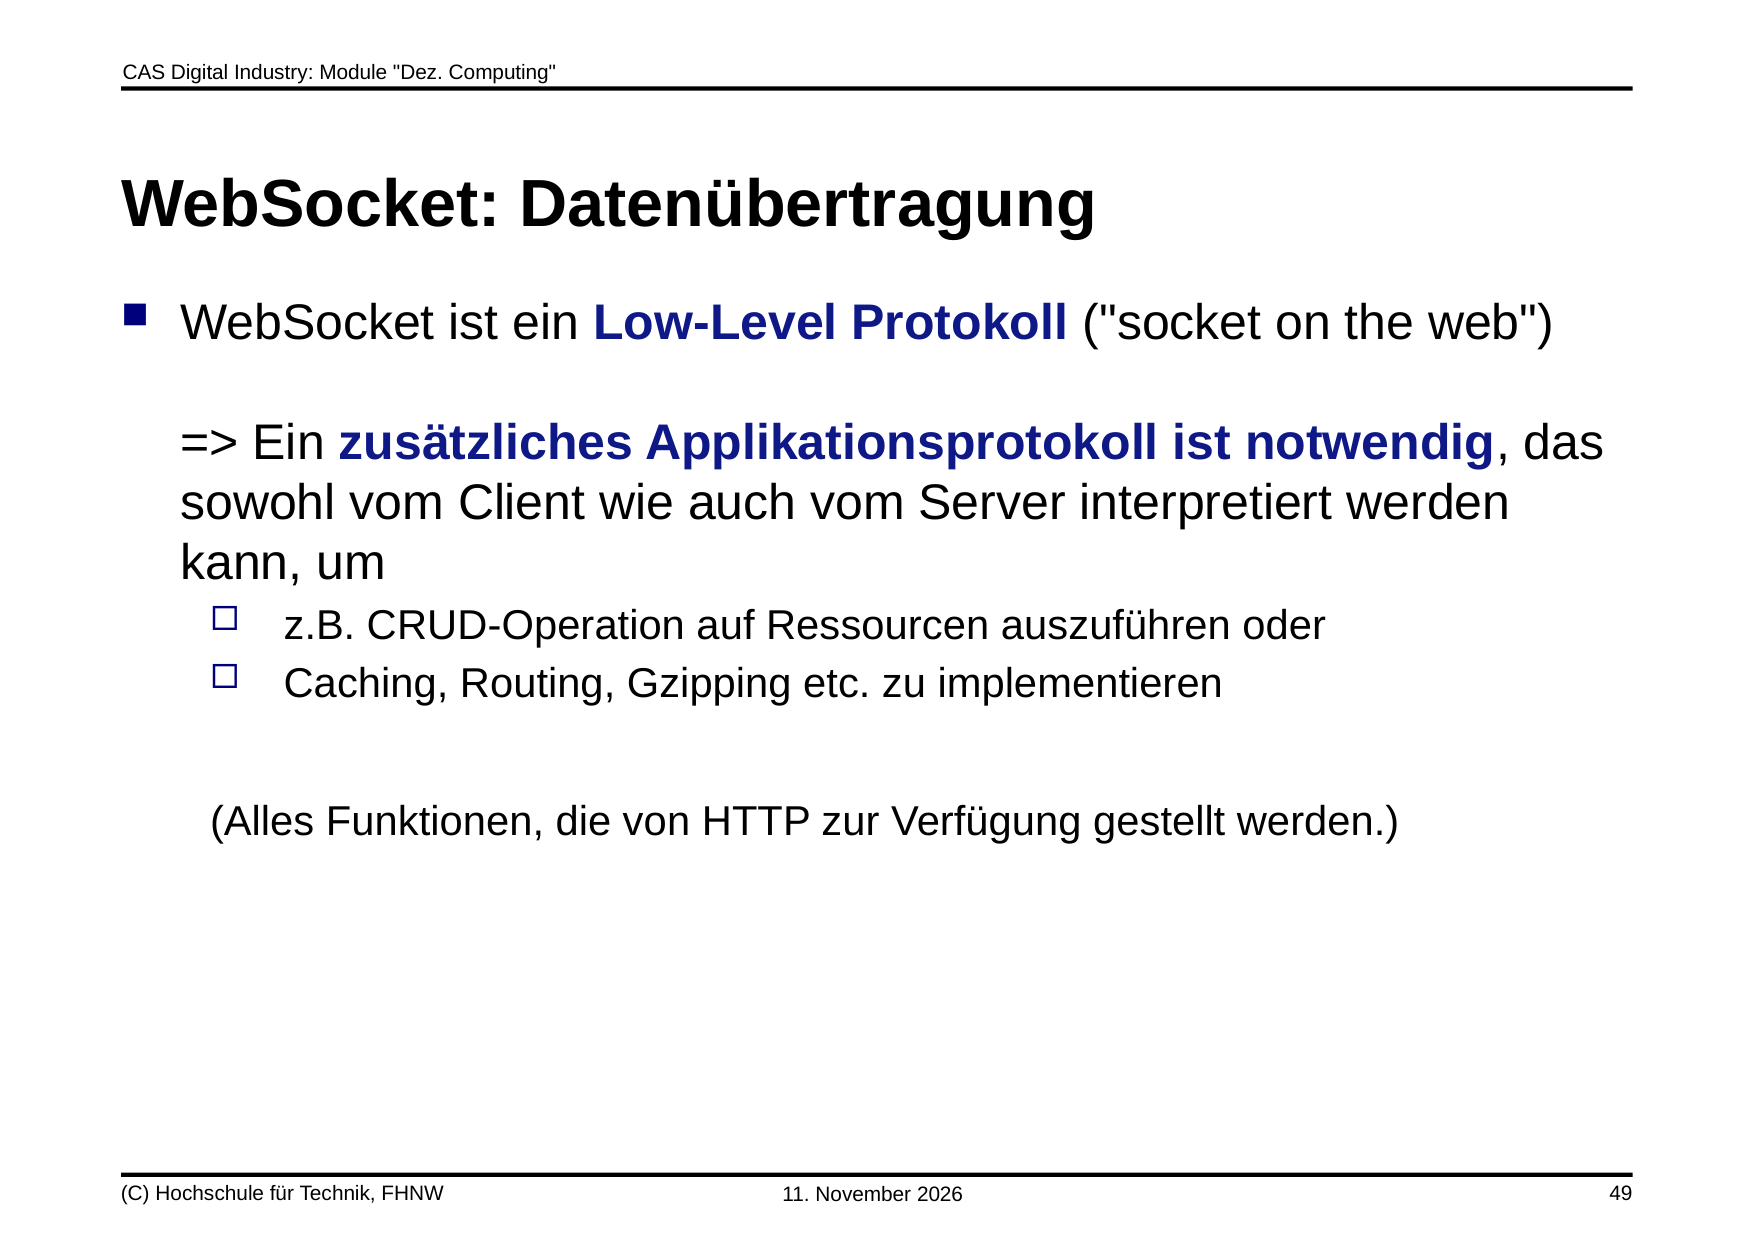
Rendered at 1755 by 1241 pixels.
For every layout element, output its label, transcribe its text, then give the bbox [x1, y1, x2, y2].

slide_number 49 [1490, 1174, 1633, 1205]
slide_number 19. Oktober 2019 [782, 1170, 1374, 1207]
footer (C) Hochschule für Technik, FHNW [120, 1169, 724, 1205]
list WebSocket ist ein Low-Level Protokoll ("socket on the web") => Ein zusätzliches Applikationsprotokoll ist notwendig, das sowohl vom Client wie auch vom Server interpretiert werden kann, um z.B. CRUD-Operation auf Ressourcen auszuführen oder Caching, Routing, Gzipping etc. zu implementieren (Alles Funktionen, die von HTTP zur Verfügung gestellt werden.) [120, 289, 1633, 1093]
title WebSocket: Datenübertragung [120, 159, 1633, 237]
